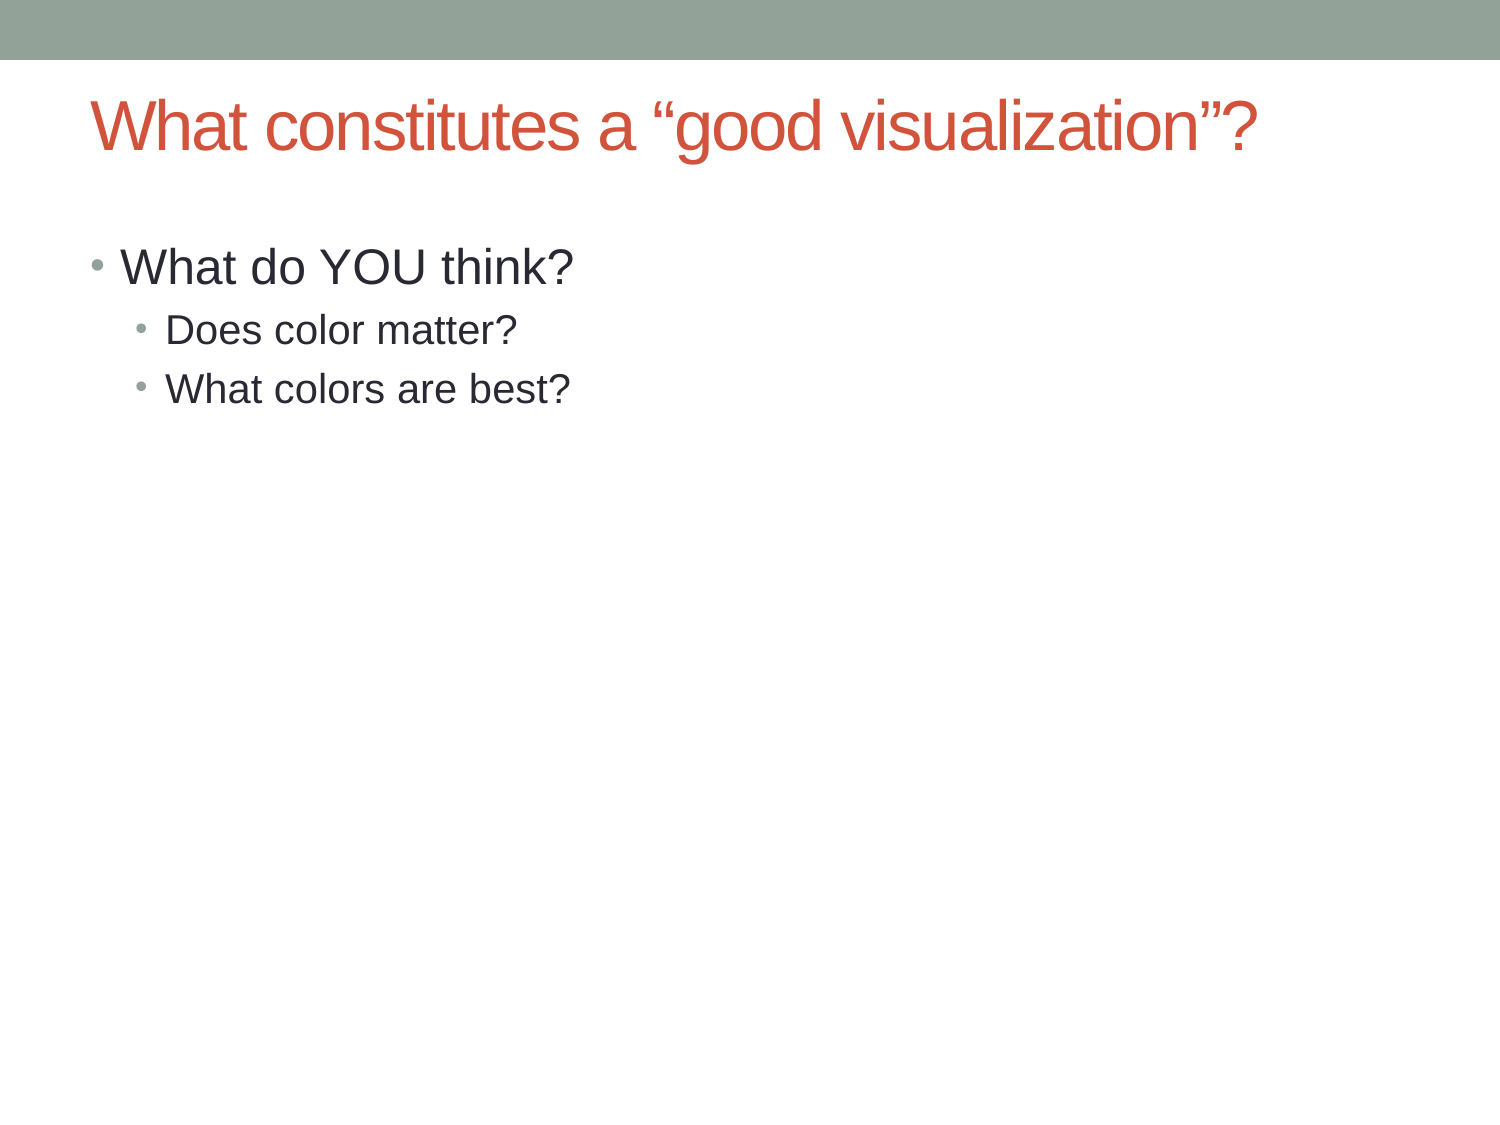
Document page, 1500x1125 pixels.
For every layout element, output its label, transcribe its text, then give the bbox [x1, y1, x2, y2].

title What constitutes a “good visualization”? [75, 40, 1425, 204]
list What do YOU think? Does color matter? What colors are best? [75, 227, 1425, 1028]
